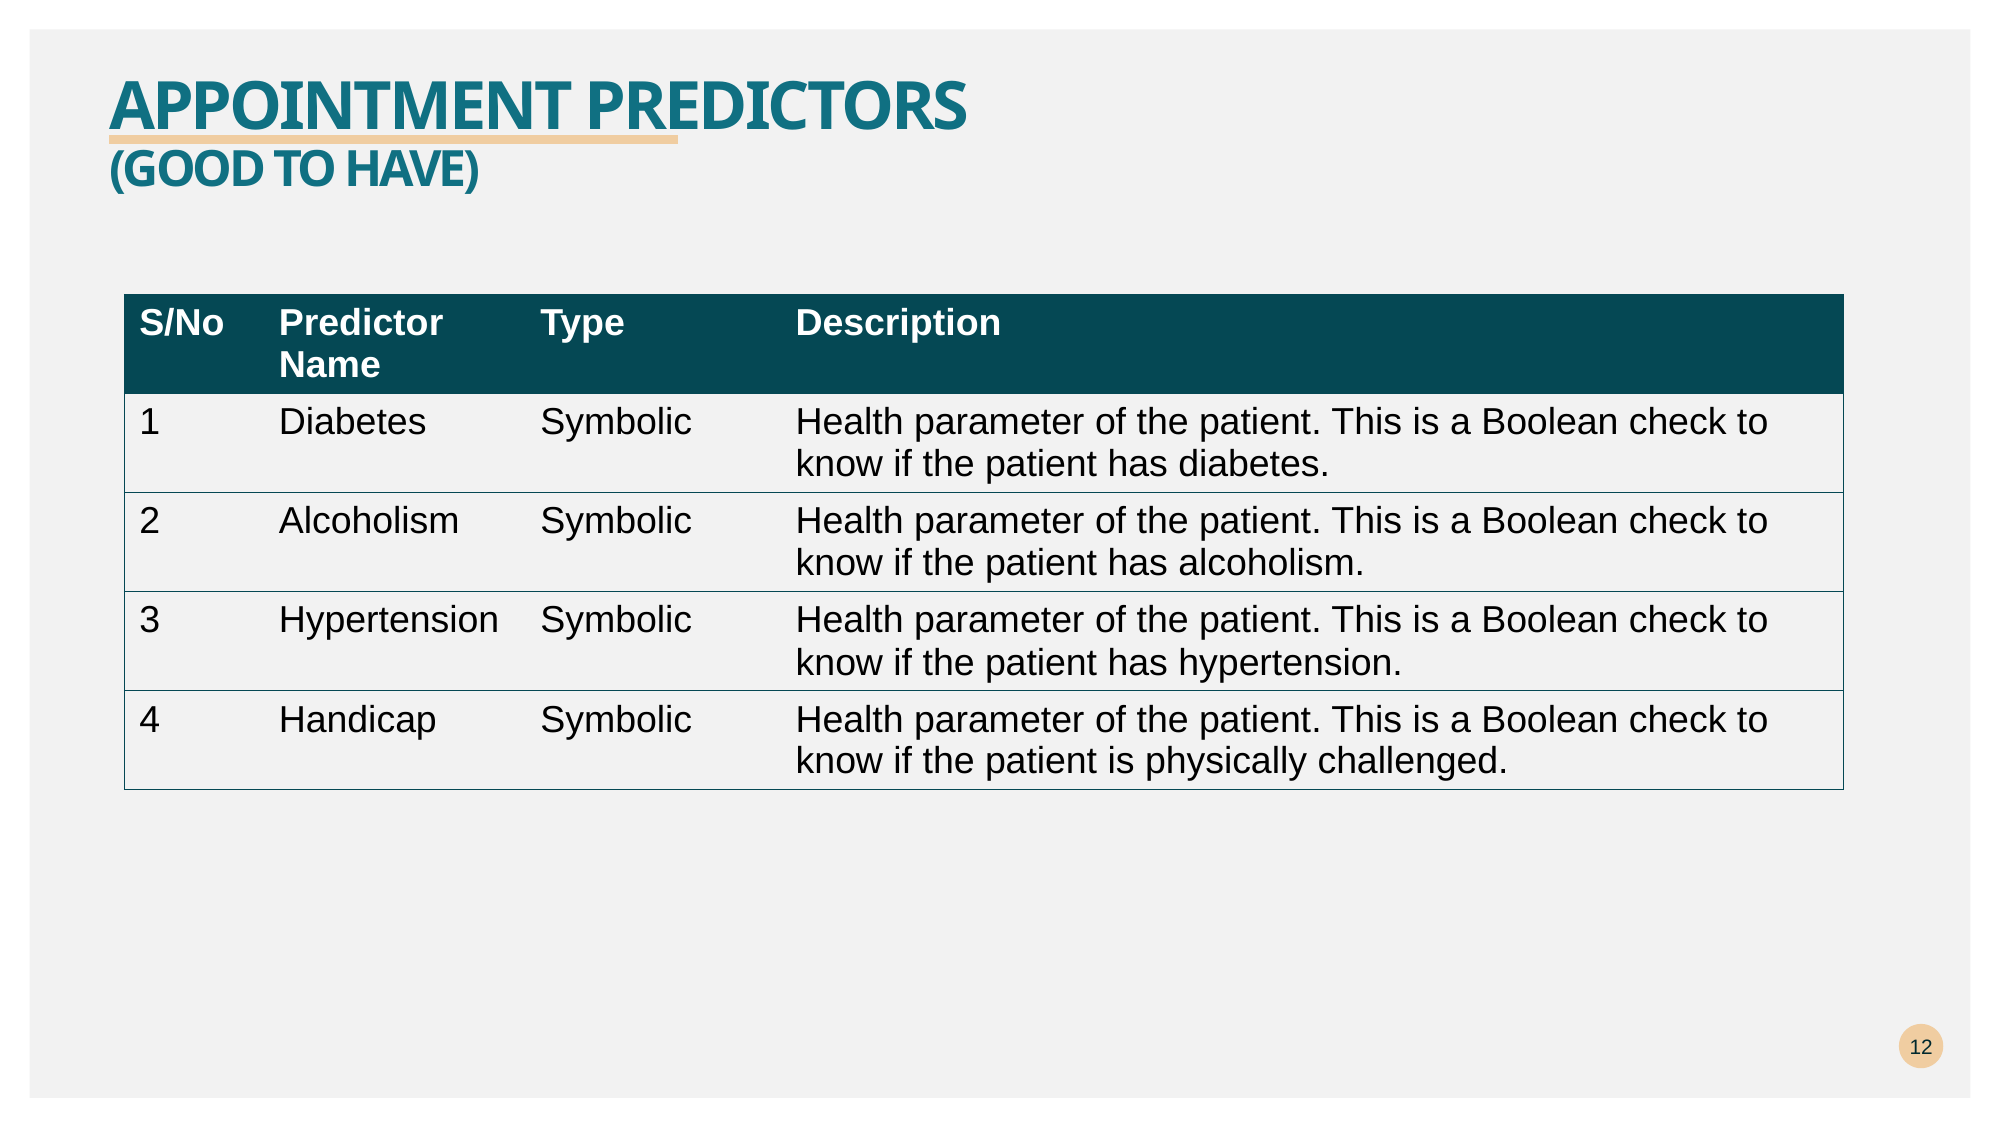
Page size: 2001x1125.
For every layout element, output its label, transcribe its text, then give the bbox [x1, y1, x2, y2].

table_cell 4 [125, 691, 264, 789]
table_cell 3 [125, 592, 264, 690]
table_cell Health parameter of the patient. This is a Boolean check to know if the patient has alcoholism. [781, 493, 1843, 591]
table_cell Symbolic [525, 691, 781, 789]
slide_number 12 [1898, 1023, 1944, 1069]
title Appointment predictors (Good To have) [109, 71, 1350, 133]
table_cell Handicap [264, 691, 525, 789]
table_cell Alcoholism [264, 493, 525, 591]
table_cell Symbolic [525, 394, 781, 492]
table_cell Diabetes [264, 394, 525, 492]
table_cell 2 [125, 493, 264, 591]
table_cell Hypertension [264, 592, 525, 690]
table_cell 1 [125, 394, 264, 492]
table_cell Symbolic [525, 592, 781, 690]
table_header Type [525, 295, 781, 393]
table_cell Health parameter of the patient. This is a Boolean check to know if the patient has hypertension. [781, 592, 1843, 690]
table_cell Symbolic [525, 493, 781, 591]
table_header S/No [125, 295, 264, 393]
table_header Description [781, 295, 1843, 393]
table_cell Health parameter of the patient. This is a Boolean check to know if the patient is physically challenged. [781, 691, 1843, 789]
table_cell Health parameter of the patient. This is a Boolean check to know if the patient has diabetes. [781, 394, 1843, 492]
table_header Predictor Name [264, 295, 525, 393]
